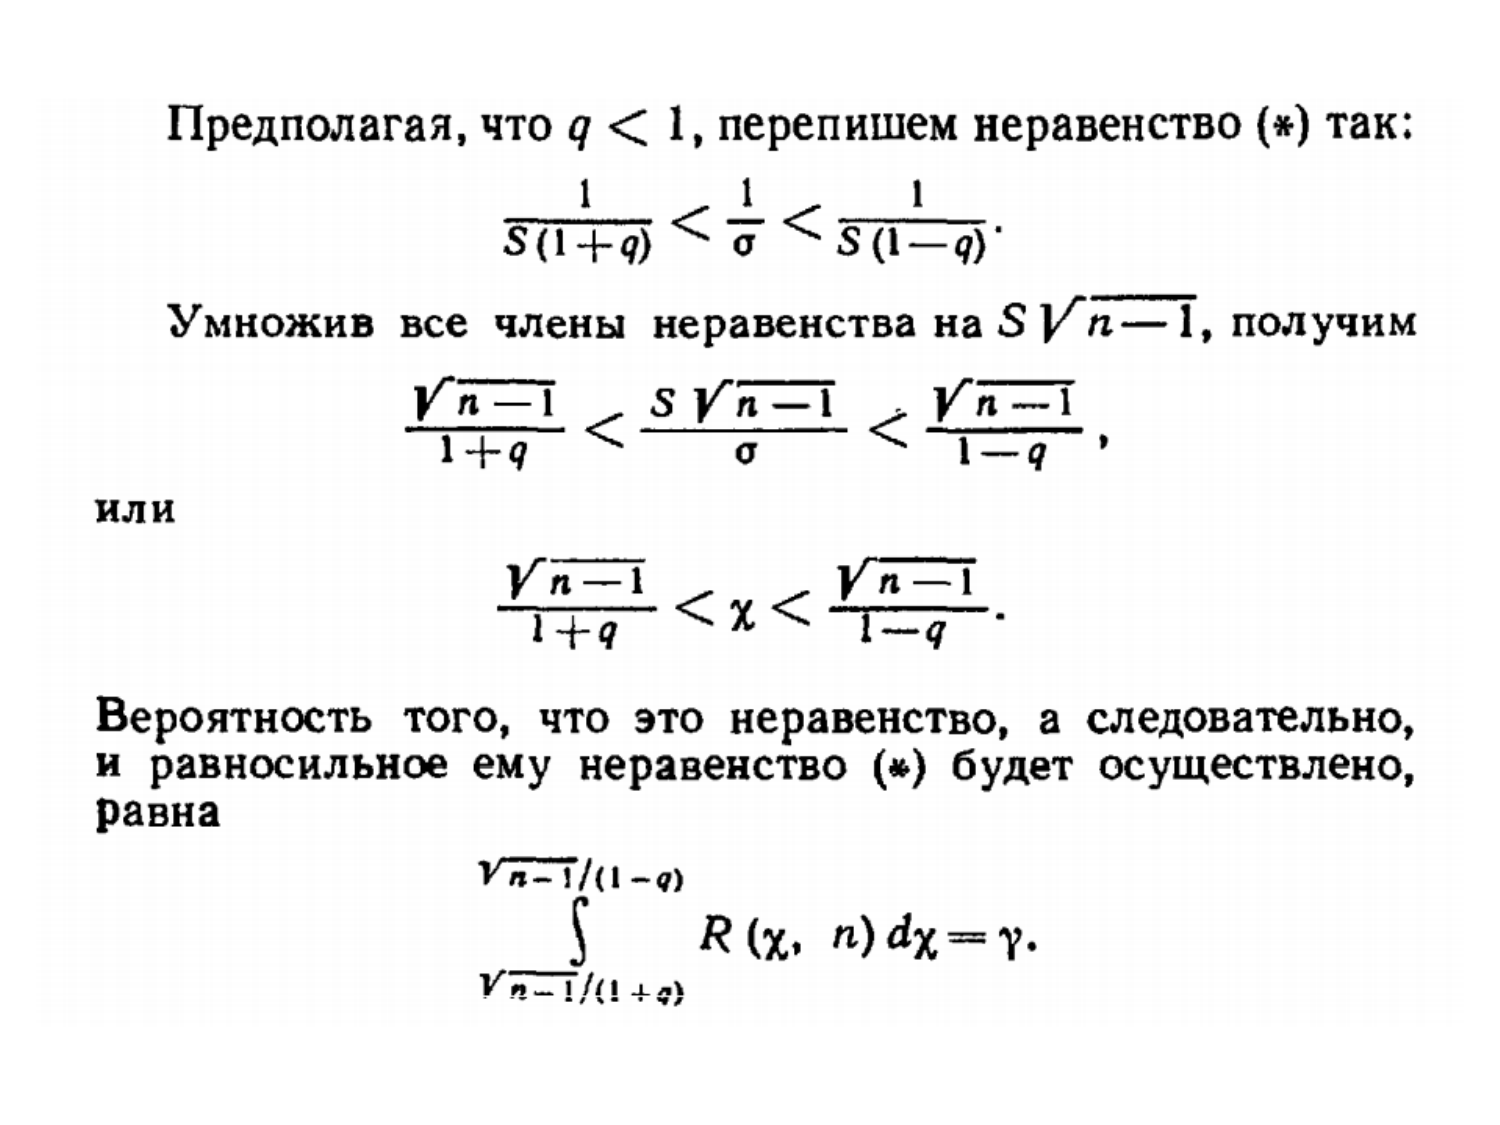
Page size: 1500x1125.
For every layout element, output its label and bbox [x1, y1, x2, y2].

picture [36, 98, 1464, 1027]
